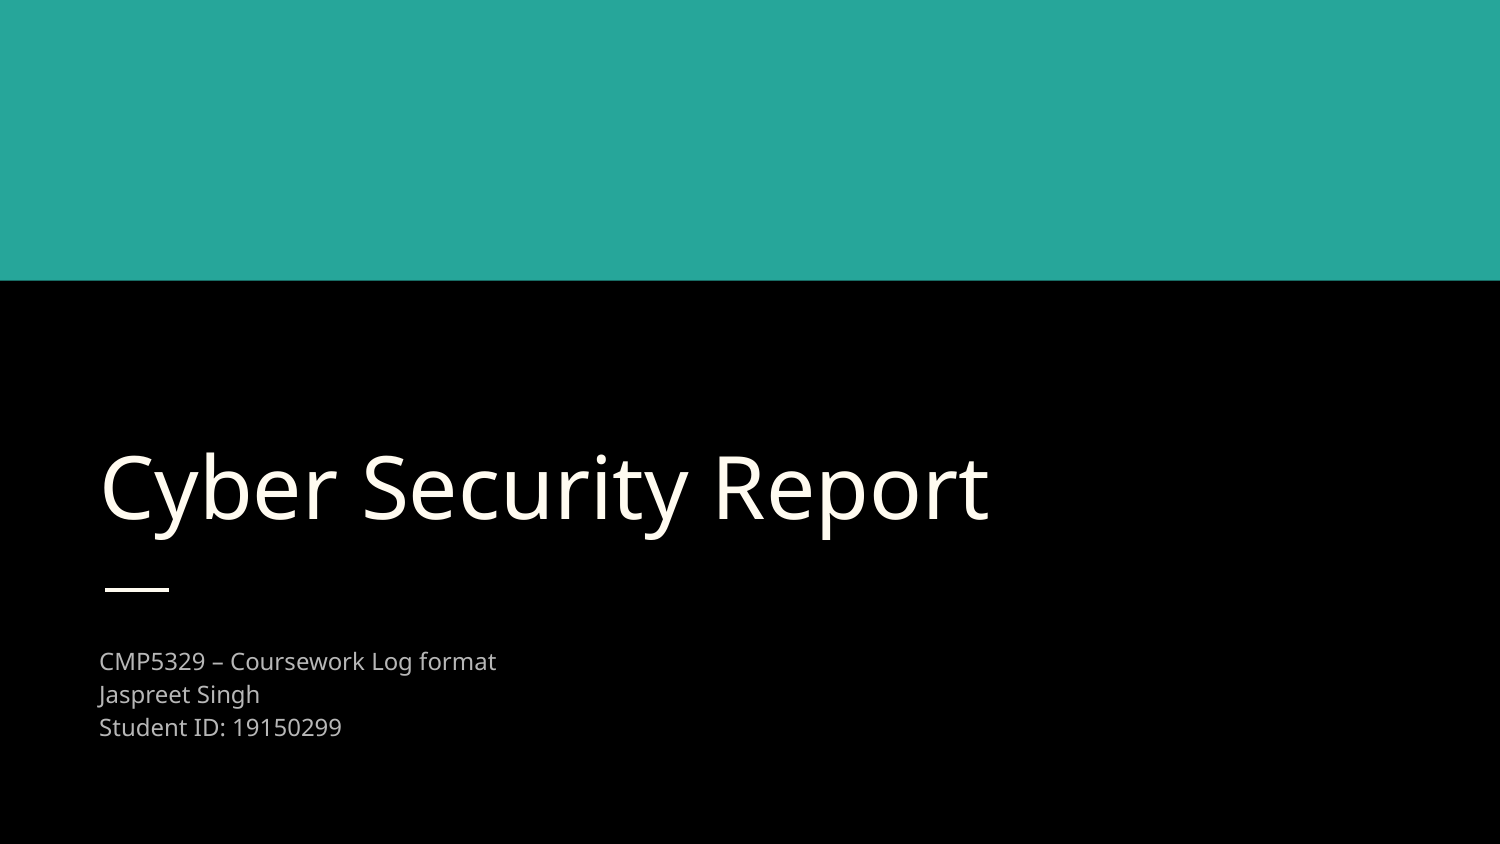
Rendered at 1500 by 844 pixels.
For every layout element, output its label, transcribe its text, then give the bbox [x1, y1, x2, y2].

title Cyber Security Report [84, 310, 1416, 561]
subtitle CMP5329 – Coursework Log format Jaspreet Singh Student ID: 19150299 [84, 630, 1416, 760]
